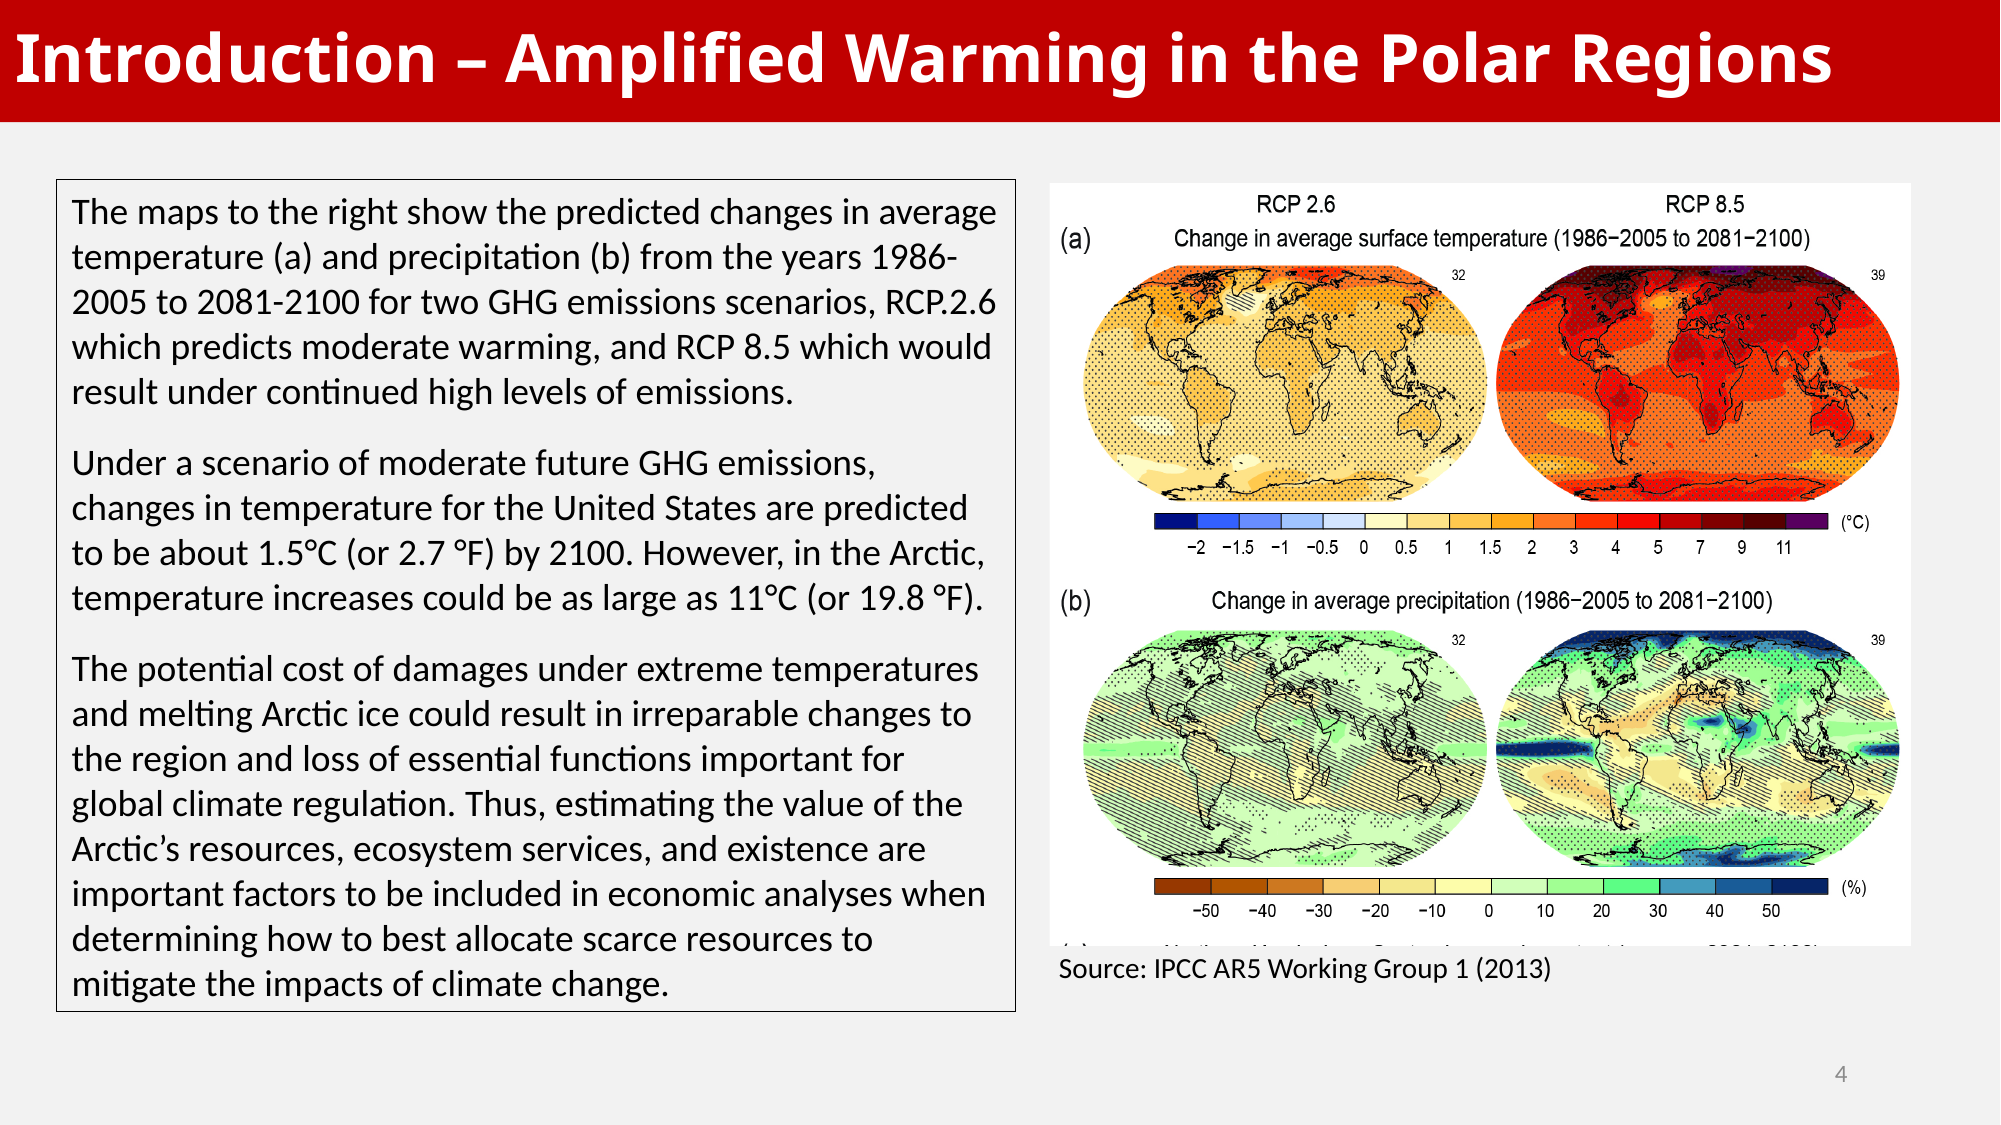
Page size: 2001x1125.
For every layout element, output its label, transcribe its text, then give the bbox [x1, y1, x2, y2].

text_box The maps to the right show the predicted changes in average temperature (a) and precipitation (b) from the years 1986-2005 to 2081-2100 for two GHG emissions scenarios, RCP.2.6 which predicts moderate warming, and RCP 8.5 which would result under continued high levels of emissions. Under a scenario of moderate future GHG emissions, changes in temperature for the United States are predicted to be about 1.5°C (or 2.7 °F) by 2100. However, in the Arctic, temperature increases could be as large as 11°C (or 19.8 °F). The potential cost of damages under extreme temperatures and melting Arctic ice could result in irreparable changes to the region and loss of essential functions important for global climate regulation. Thus, estimating the value of the Arctic’s resources, ecosystem services, and existence are important factors to be included in economic analyses when determining how to best allocate scarce resources to mitigate the impacts of climate change. [56, 179, 1016, 1012]
title Introduction – Amplified Warming in the Polar Regions [0, 0, 2000, 123]
picture [1049, 183, 1911, 946]
text_box Source: IPCC AR5 Working Group 1 (2013) [1044, 942, 1954, 993]
slide_number 4 [1412, 1042, 1863, 1103]
